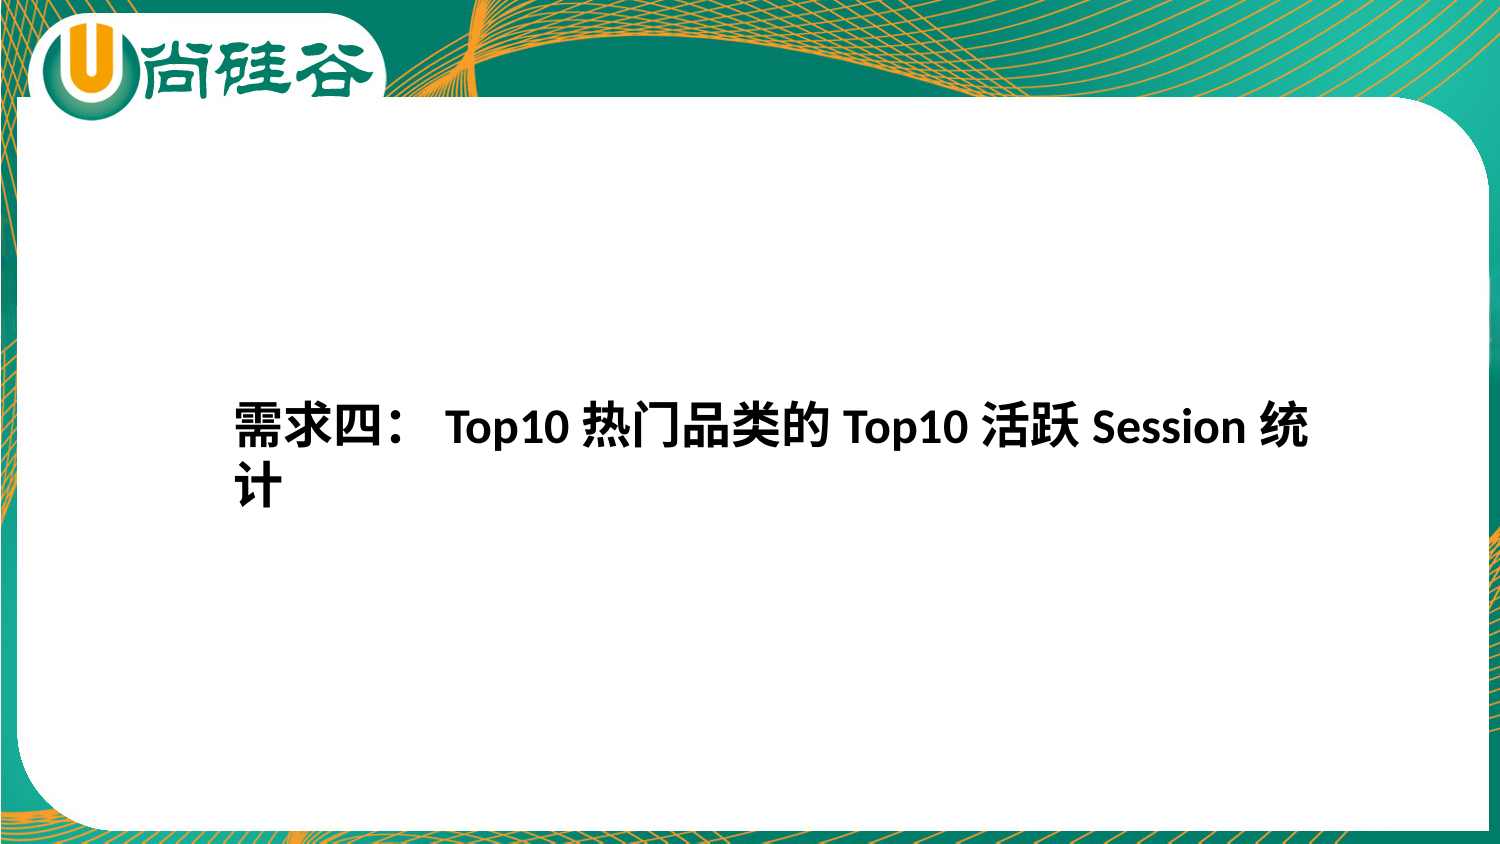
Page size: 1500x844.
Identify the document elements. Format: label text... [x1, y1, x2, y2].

text_box 需求四：Top10热门品类的Top10活跃Session统计 [218, 386, 1329, 522]
picture [0, 0, 1500, 844]
